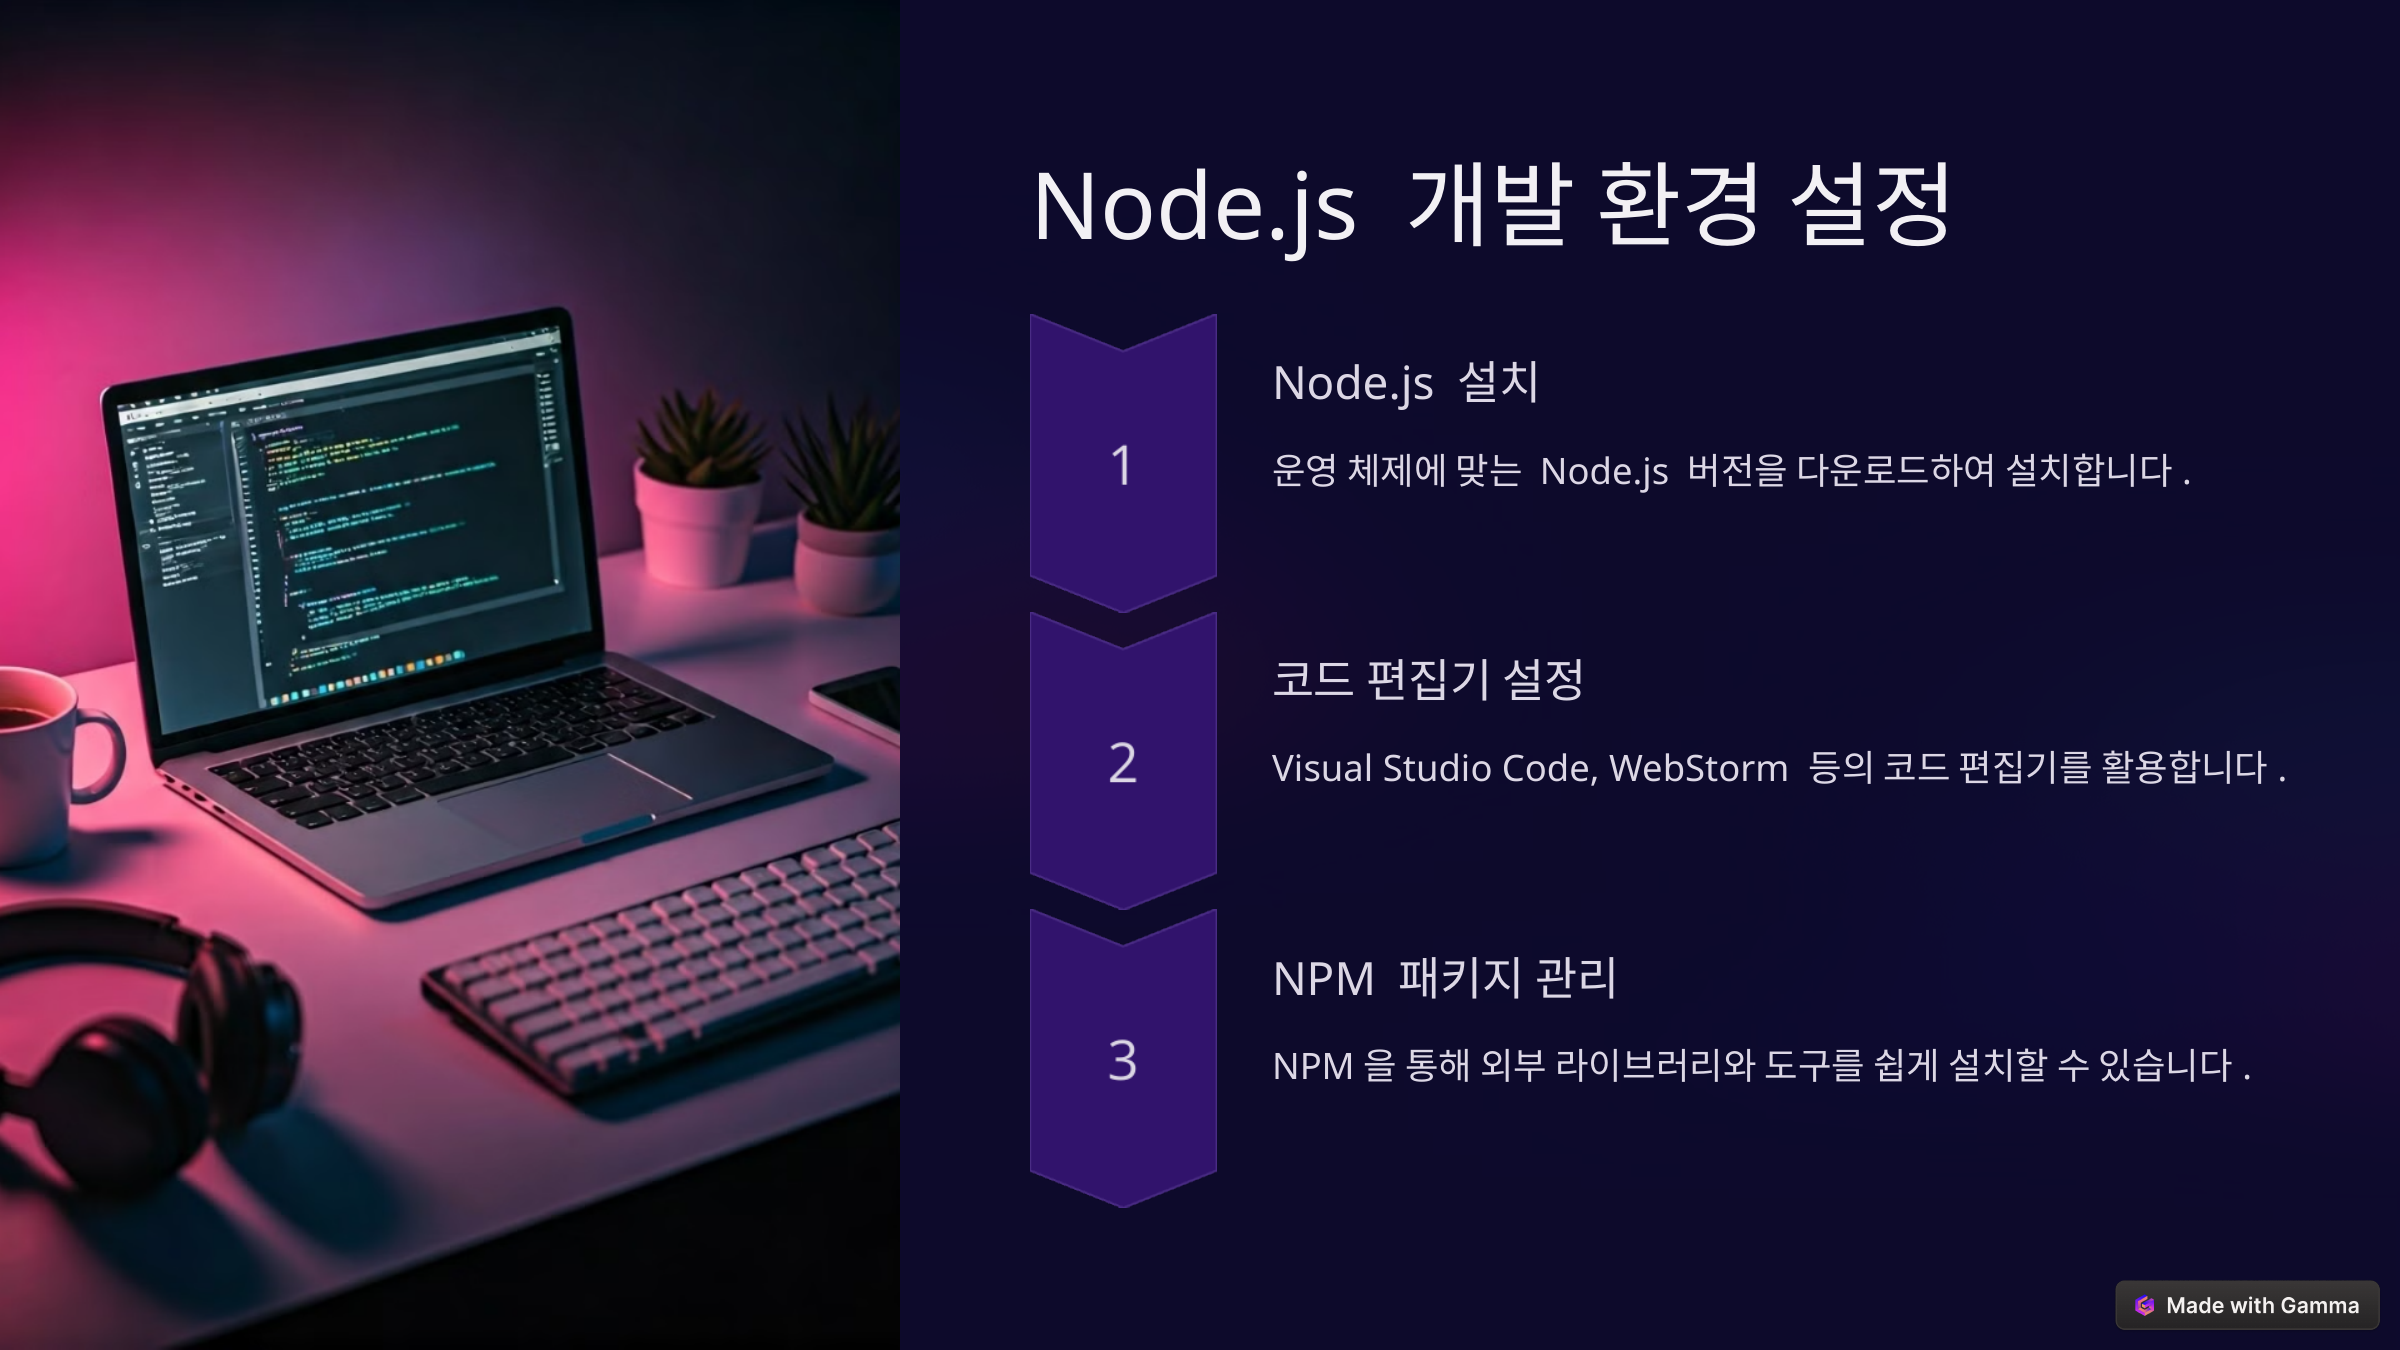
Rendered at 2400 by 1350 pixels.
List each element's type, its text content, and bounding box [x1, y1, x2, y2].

text_box 운영 체제에 맞는 Node.js 버전을 다운로드하여 설치합니다. [1272, 432, 2270, 492]
text_box Node.js 개발 환경 설정 [1030, 142, 1962, 259]
text_box 코드 편집기 설정 [1271, 649, 1738, 708]
picture [0, 0, 900, 1350]
text_box NPM 패키지 관리 [1271, 947, 1738, 1006]
text_box Visual Studio Code, WebStorm 등의 코드 편집기를 활용합니다. [1272, 729, 2270, 790]
text_box NPM을 통해 외부 라이브러리와 도구를 쉽게 설치할 수 있습니다. [1272, 1027, 2270, 1087]
picture [1030, 314, 1217, 1208]
picture [2106, 1271, 2389, 1339]
text_box Node.js 설치 [1271, 351, 1738, 410]
